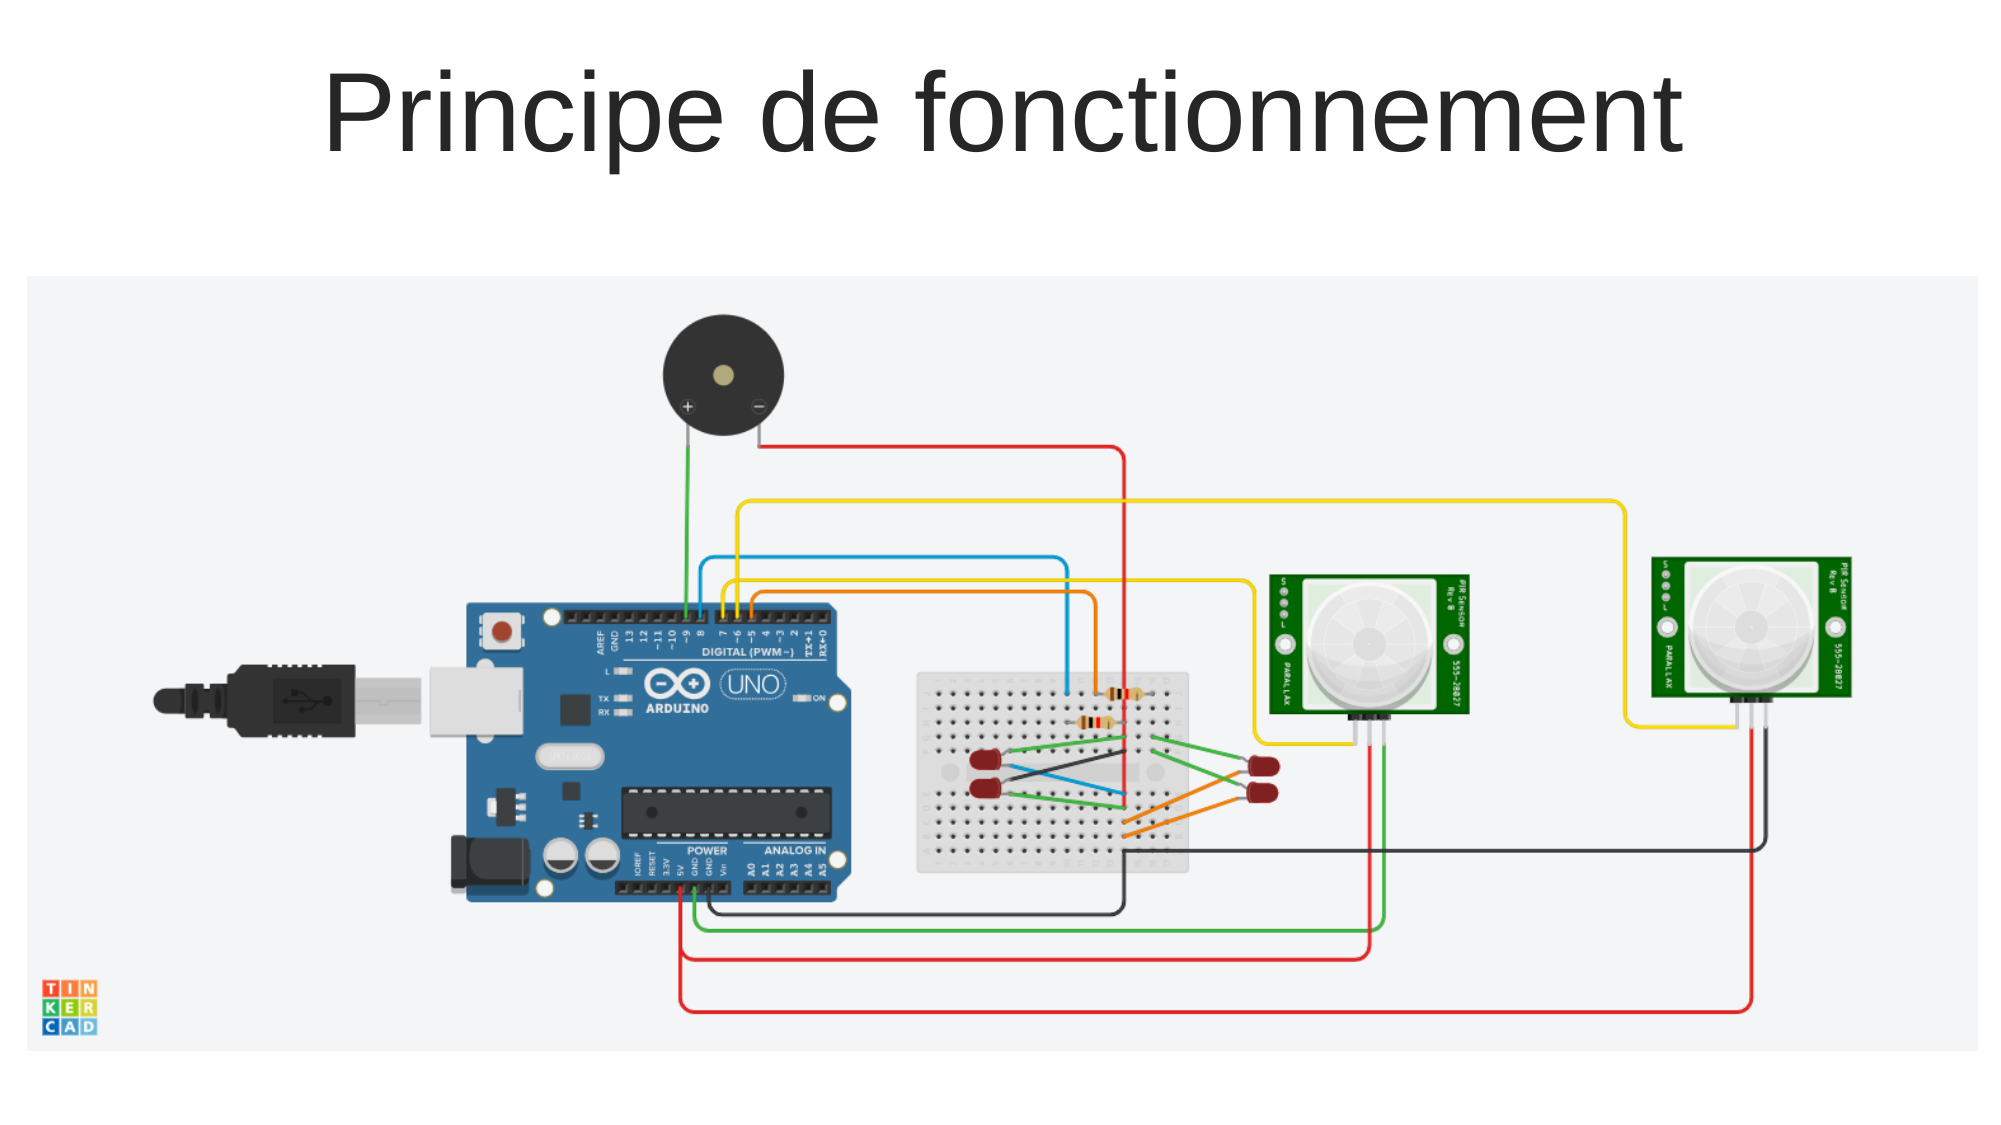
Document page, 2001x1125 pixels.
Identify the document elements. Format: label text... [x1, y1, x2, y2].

picture [26, 275, 1978, 1051]
list Principe de fonctionnement [53, 55, 1952, 175]
